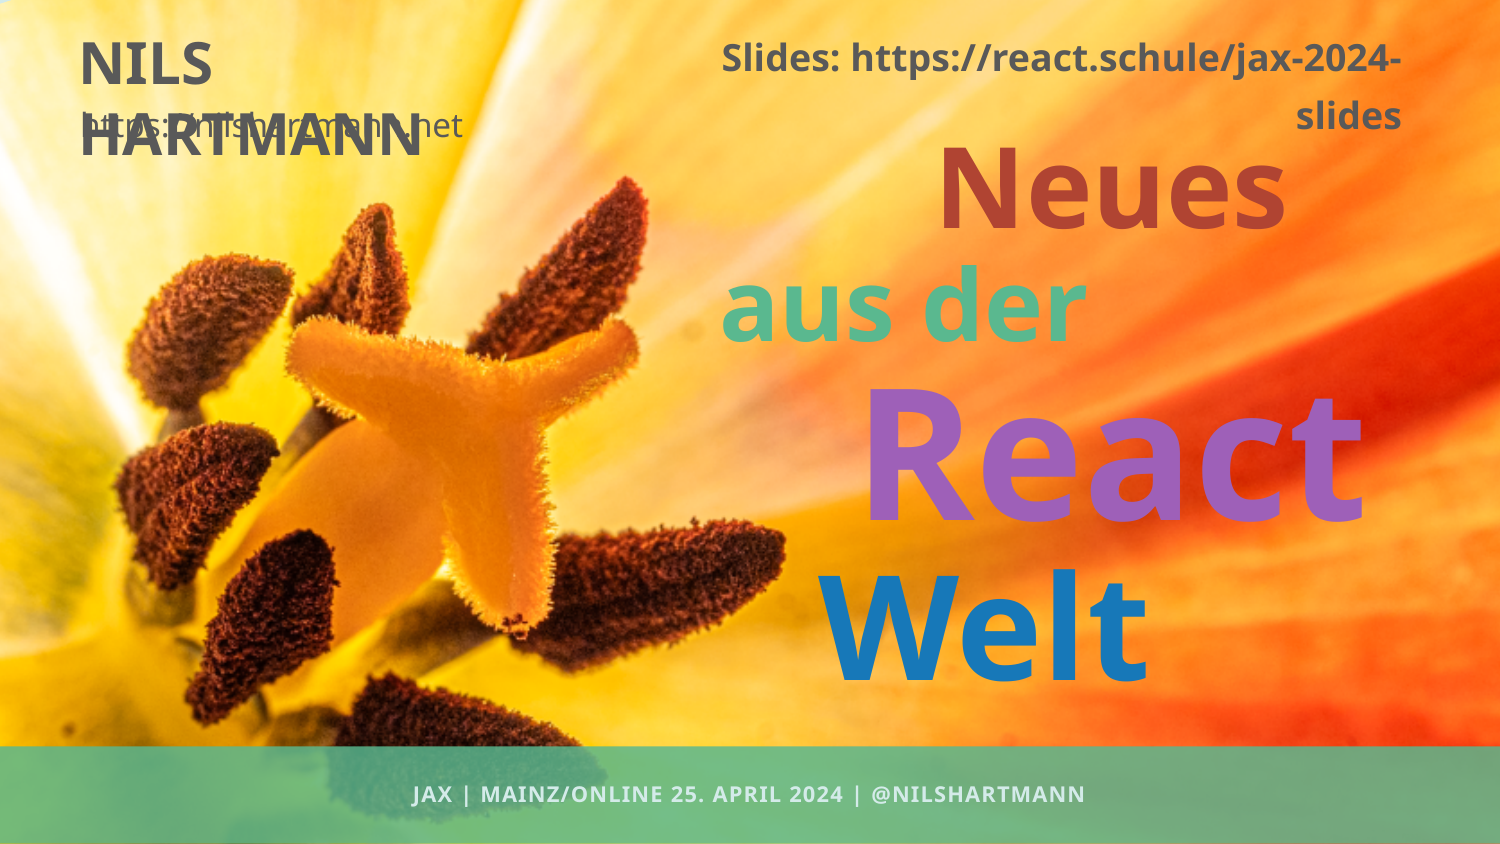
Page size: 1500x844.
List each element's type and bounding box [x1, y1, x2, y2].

text_box [63, 19, 569, 176]
picture [0, 0, 1500, 844]
